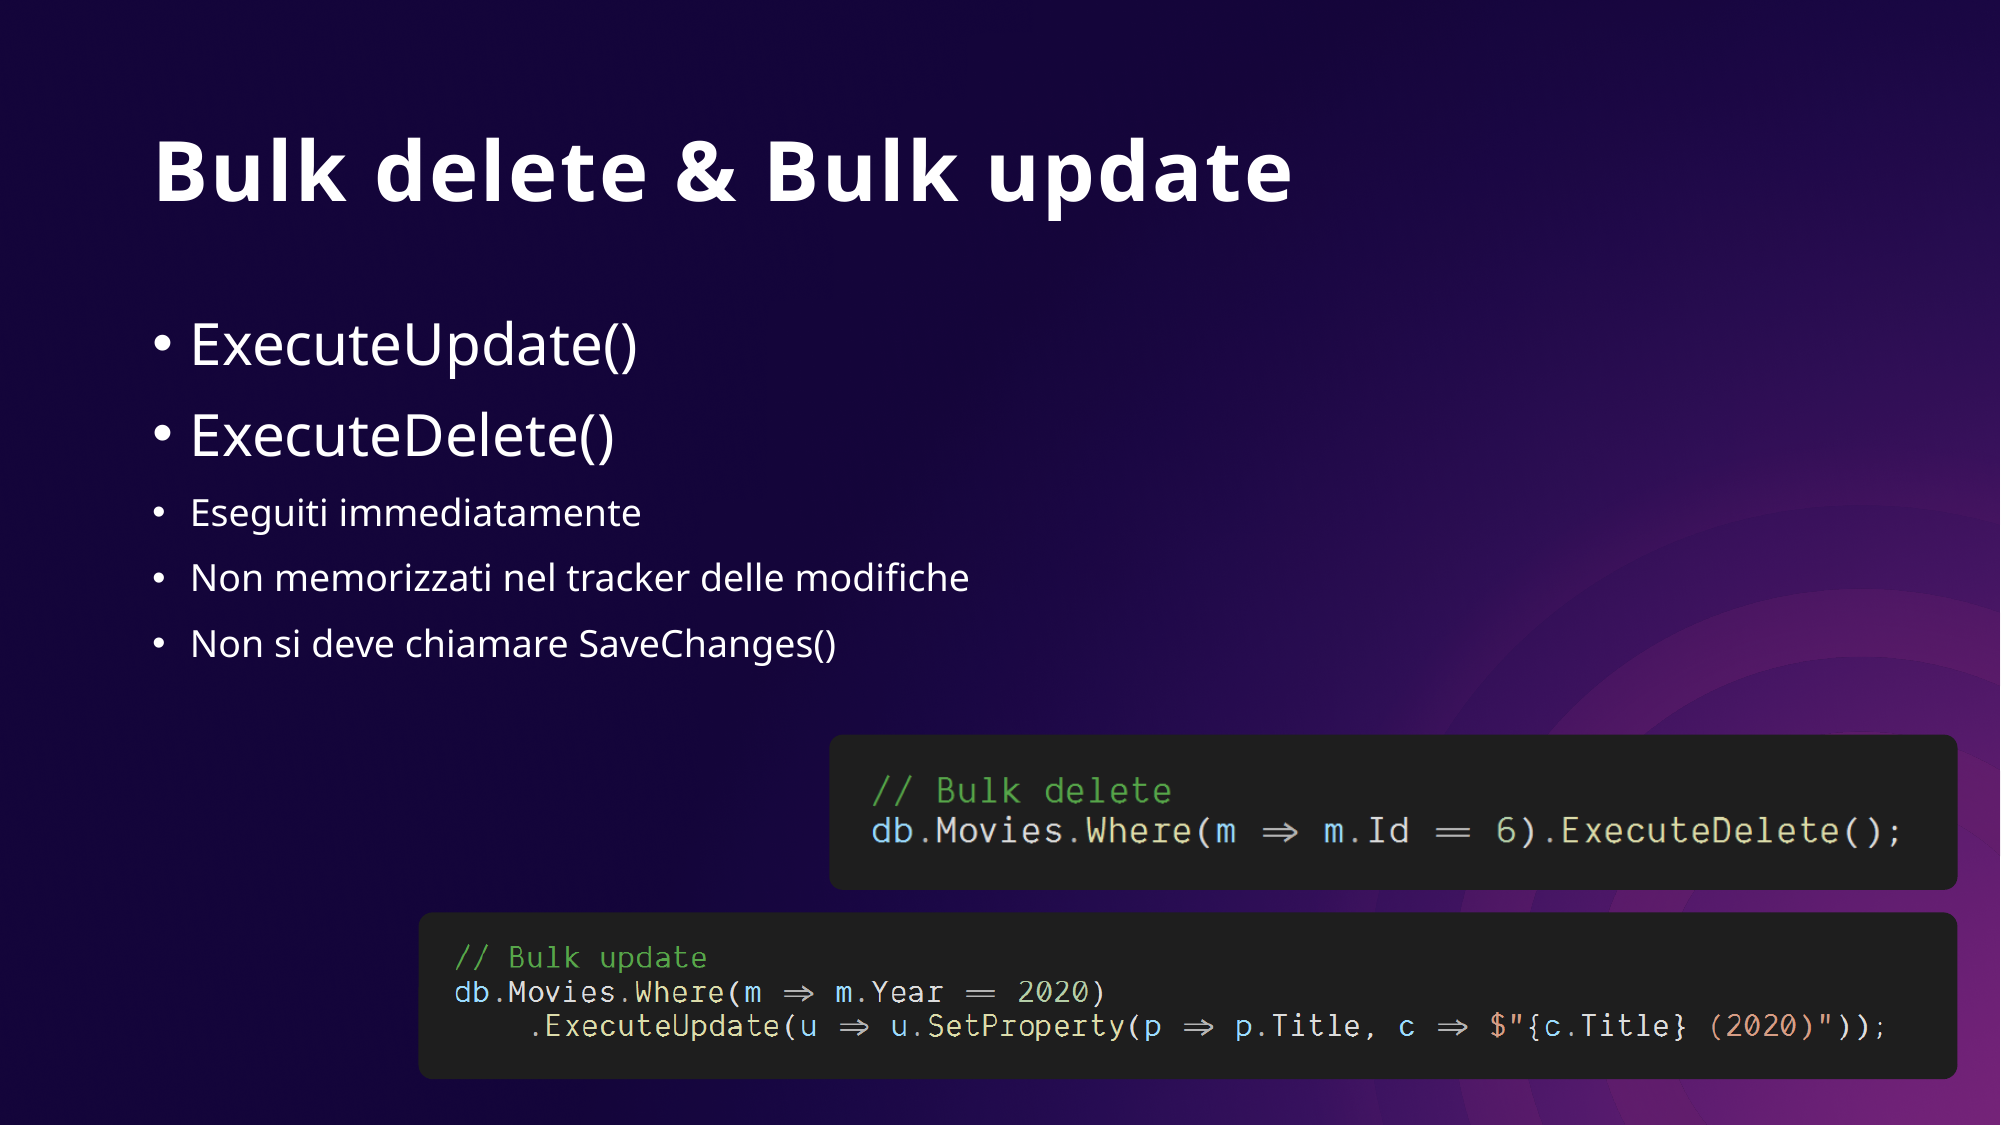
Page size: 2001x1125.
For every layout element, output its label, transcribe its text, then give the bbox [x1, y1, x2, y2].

list ExecuteUpdate() ExecuteDelete() Eseguiti immediatamente Non memorizzati nel tracker delle modifiche Non si deve chiamare SaveChanges() [137, 299, 1863, 1014]
picture [0, 0, 2001, 1125]
title Bulk delete & Bulk update [137, 59, 1863, 278]
